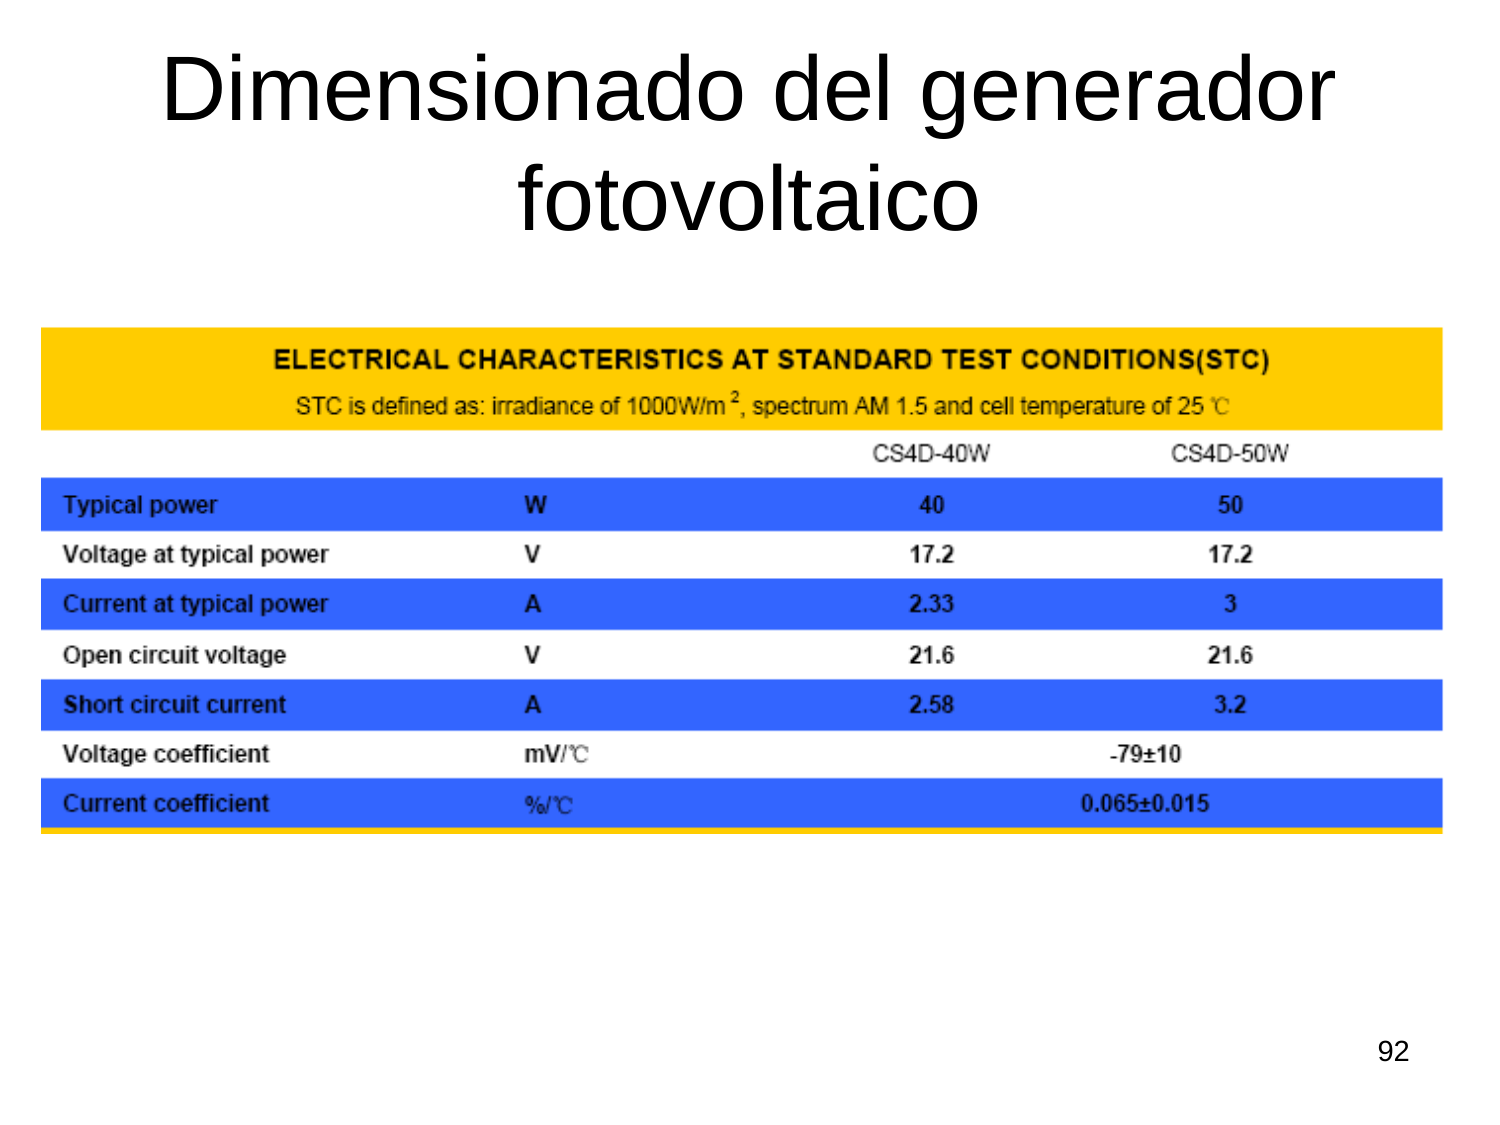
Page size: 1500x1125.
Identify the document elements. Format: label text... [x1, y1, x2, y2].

slide_number 92 [1074, 1024, 1426, 1103]
picture [40, 324, 1452, 834]
title Dimensionado del generador fotovoltaico [74, 44, 1426, 233]
